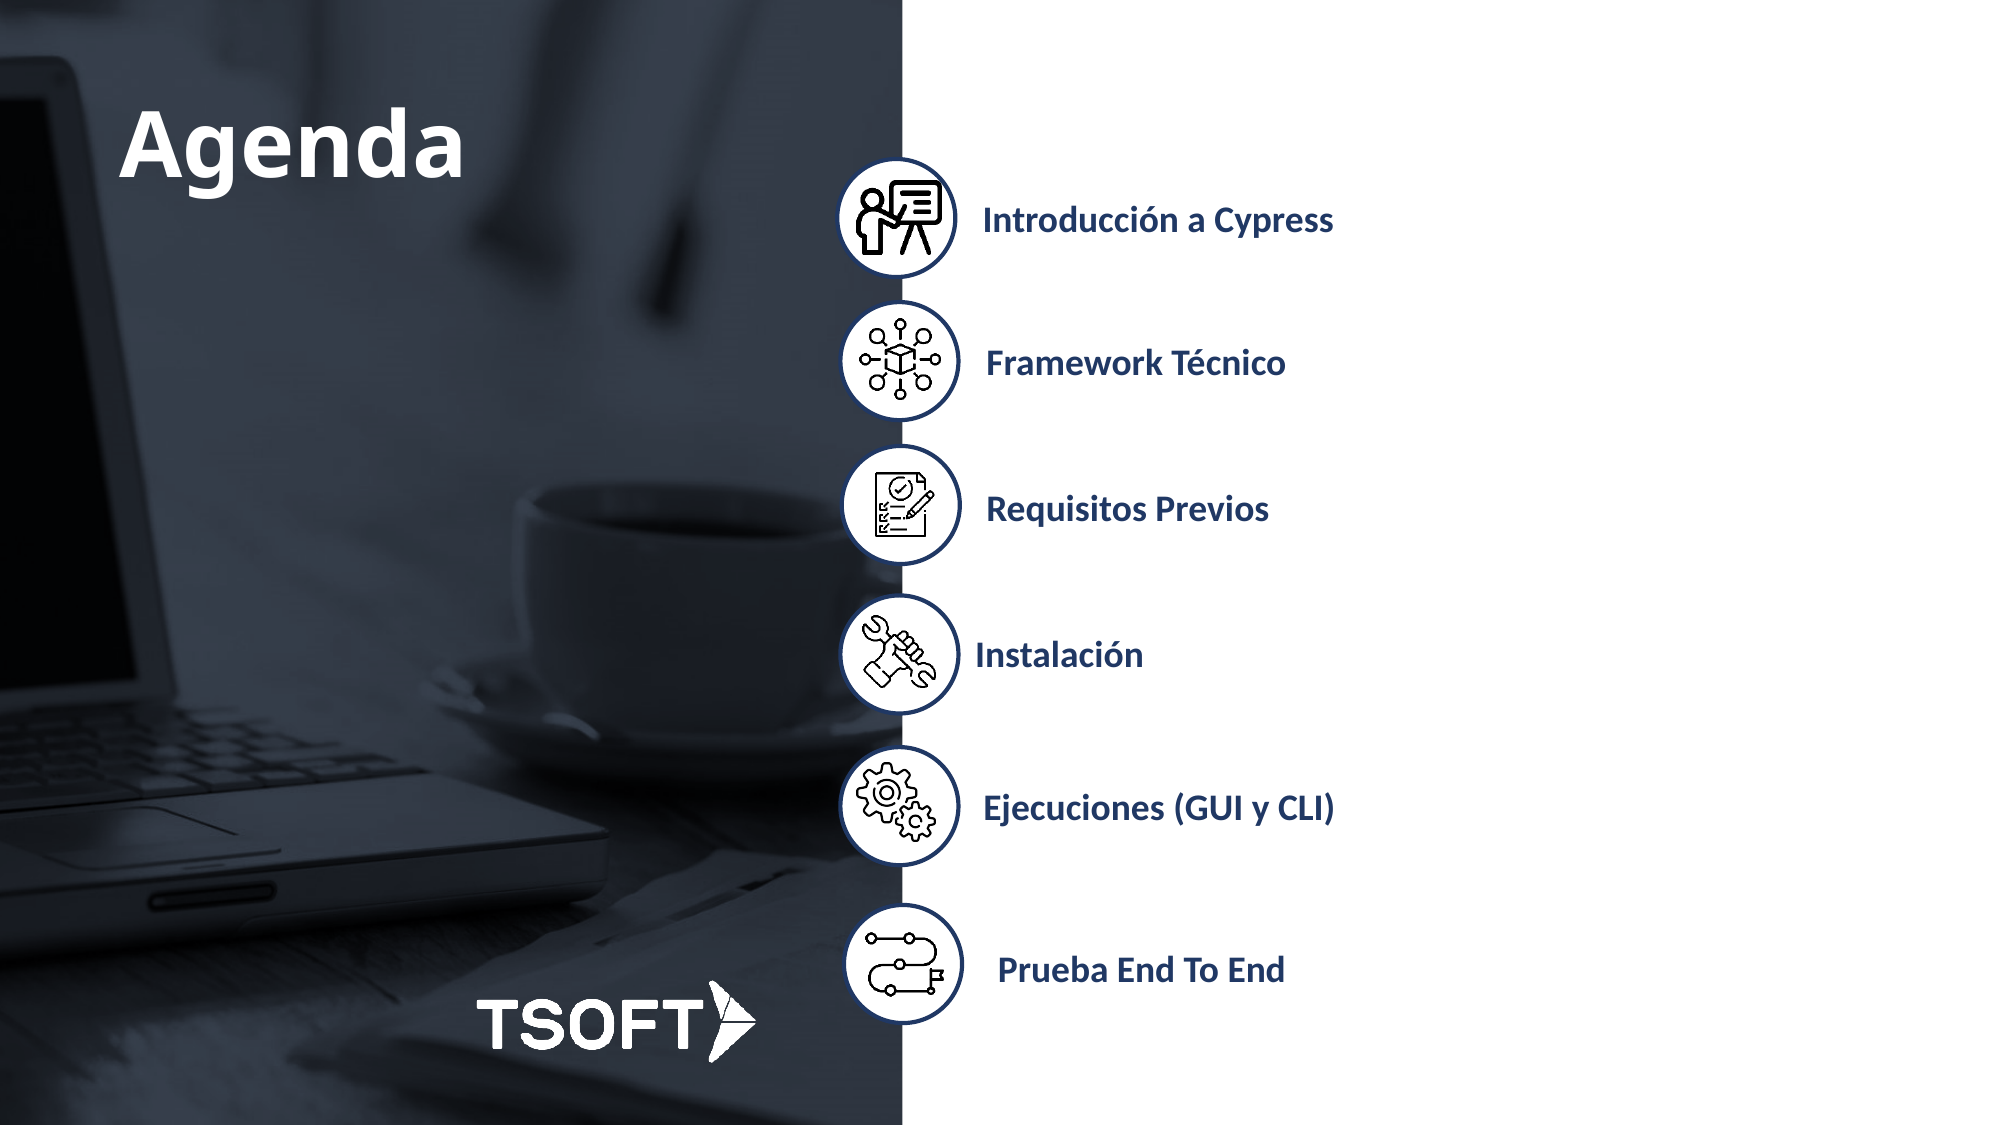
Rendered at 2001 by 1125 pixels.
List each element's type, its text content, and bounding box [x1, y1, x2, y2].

text_box Ejecuciones (GUI y CLI) [968, 775, 1351, 836]
text_box [903, 903, 964, 1025]
text_box [903, 260, 940, 278]
text_box [903, 444, 961, 565]
text_box [903, 158, 938, 174]
text_box [942, 179, 957, 257]
text_box Instalación [960, 622, 1159, 682]
text_box [903, 594, 960, 715]
text_box [903, 301, 960, 422]
text_box Introducción a Cypress [967, 187, 1350, 248]
text_box Requisitos Previos [971, 476, 1285, 537]
text_box Framework Técnico [971, 330, 1302, 391]
text_box Prueba End To End [982, 937, 1301, 997]
picture [0, 0, 2000, 1125]
text_box [903, 746, 960, 867]
